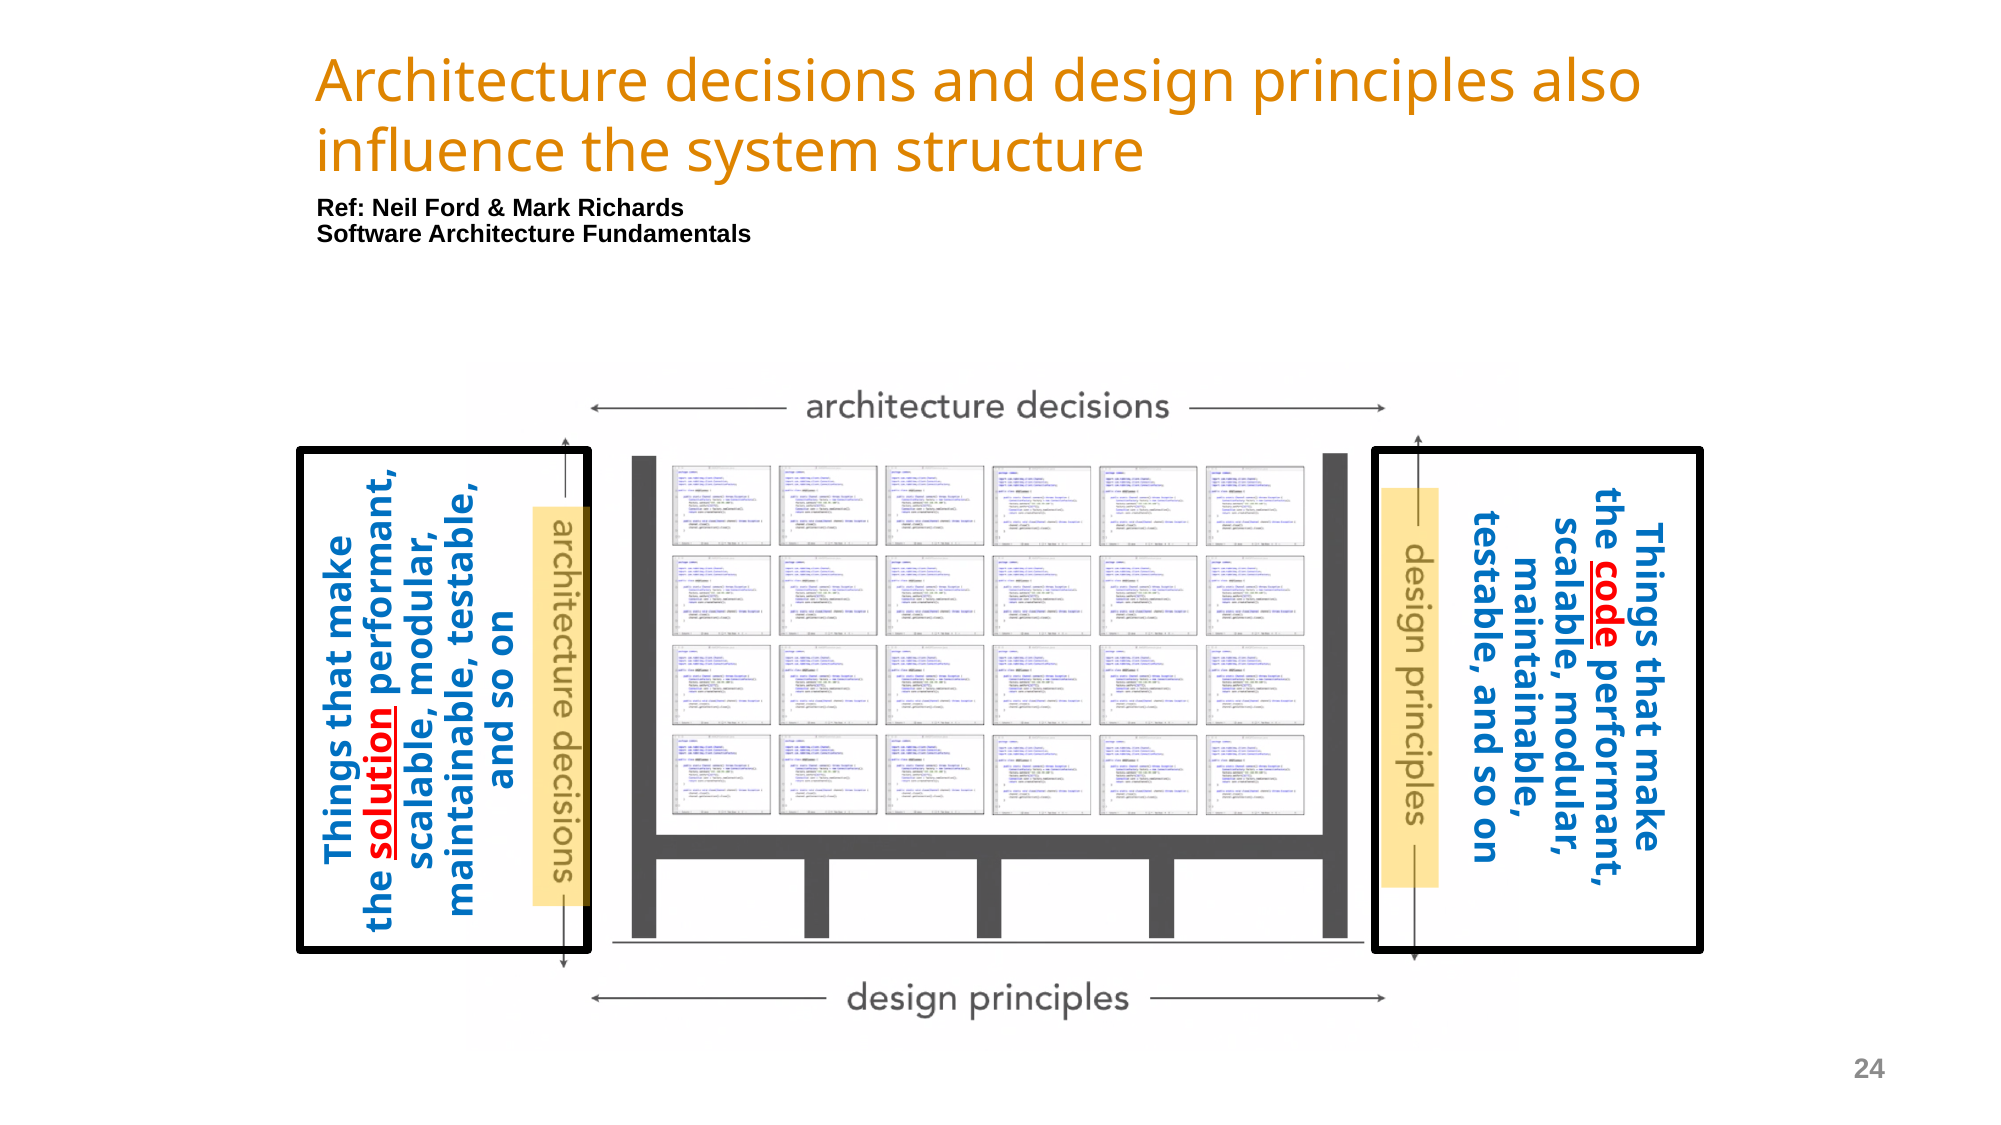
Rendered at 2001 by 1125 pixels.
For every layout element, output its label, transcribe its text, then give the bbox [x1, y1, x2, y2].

text_box [1524, 450, 1700, 951]
text_box [299, 450, 461, 951]
picture [466, 362, 1519, 1051]
slide_number 24 [1433, 1039, 1900, 1100]
text_box Ref: Neil Ford & Mark Richards Software Architecture Fundamentals [301, 187, 768, 256]
title Architecture decisions and design principles also influence the system structure [300, 19, 1700, 207]
